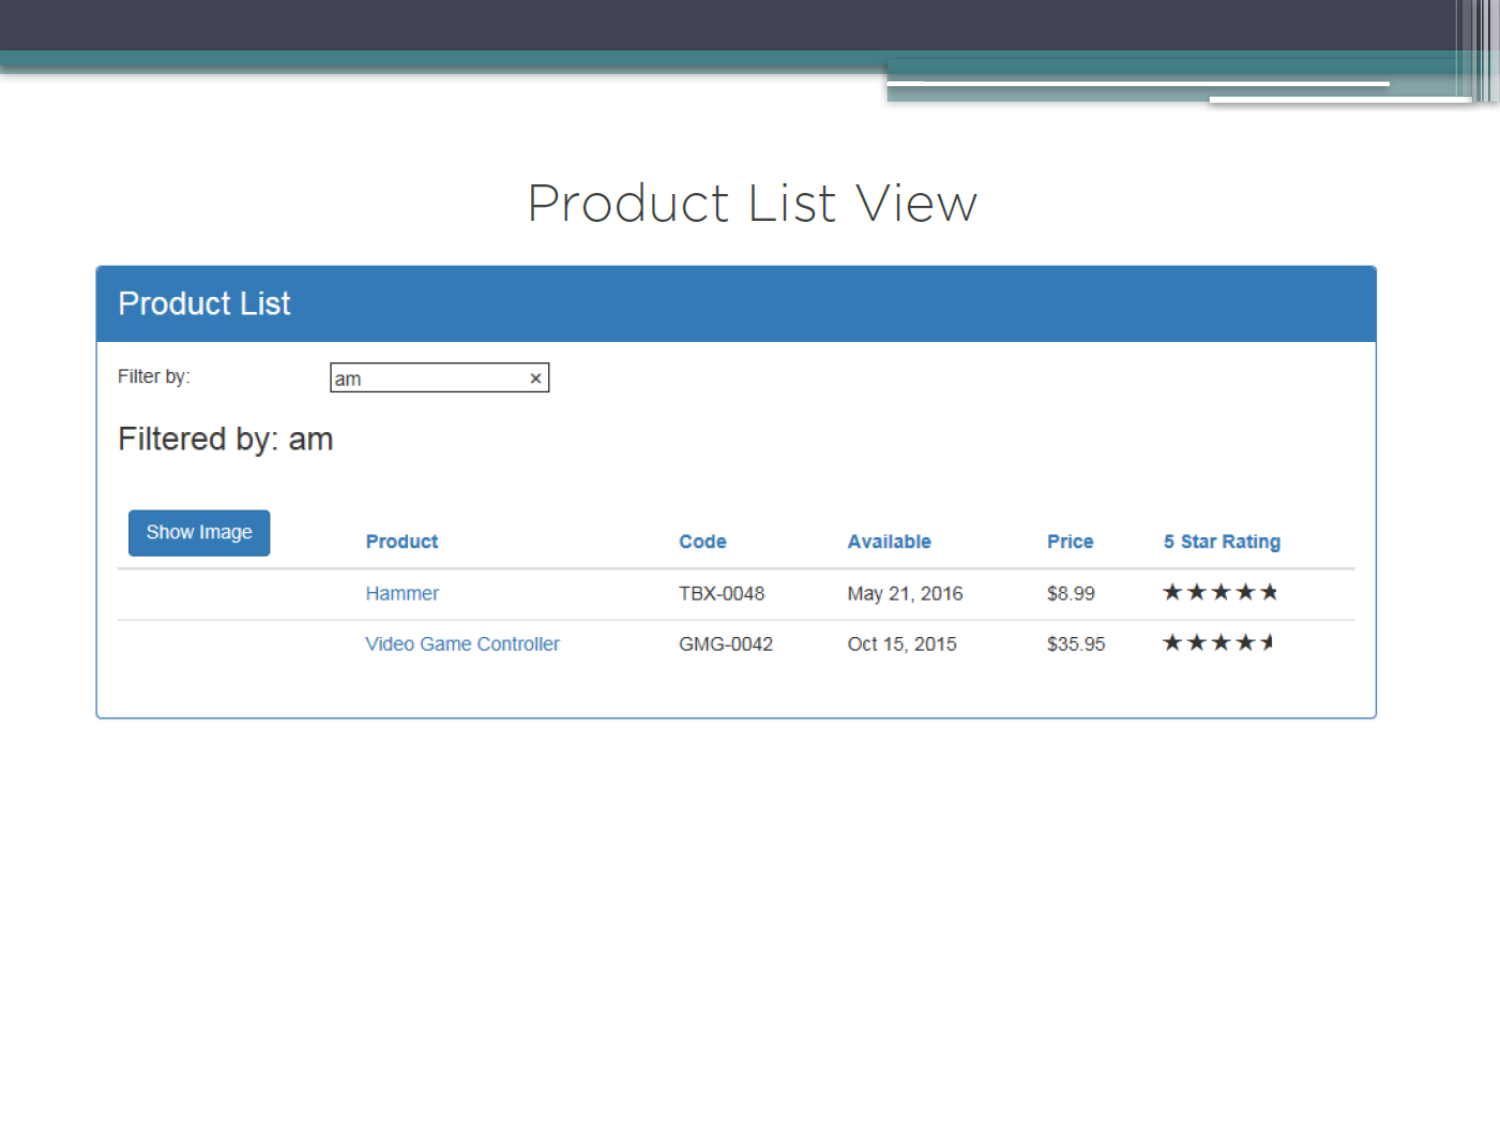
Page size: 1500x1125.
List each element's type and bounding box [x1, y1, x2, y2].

list [74, 149, 1426, 741]
